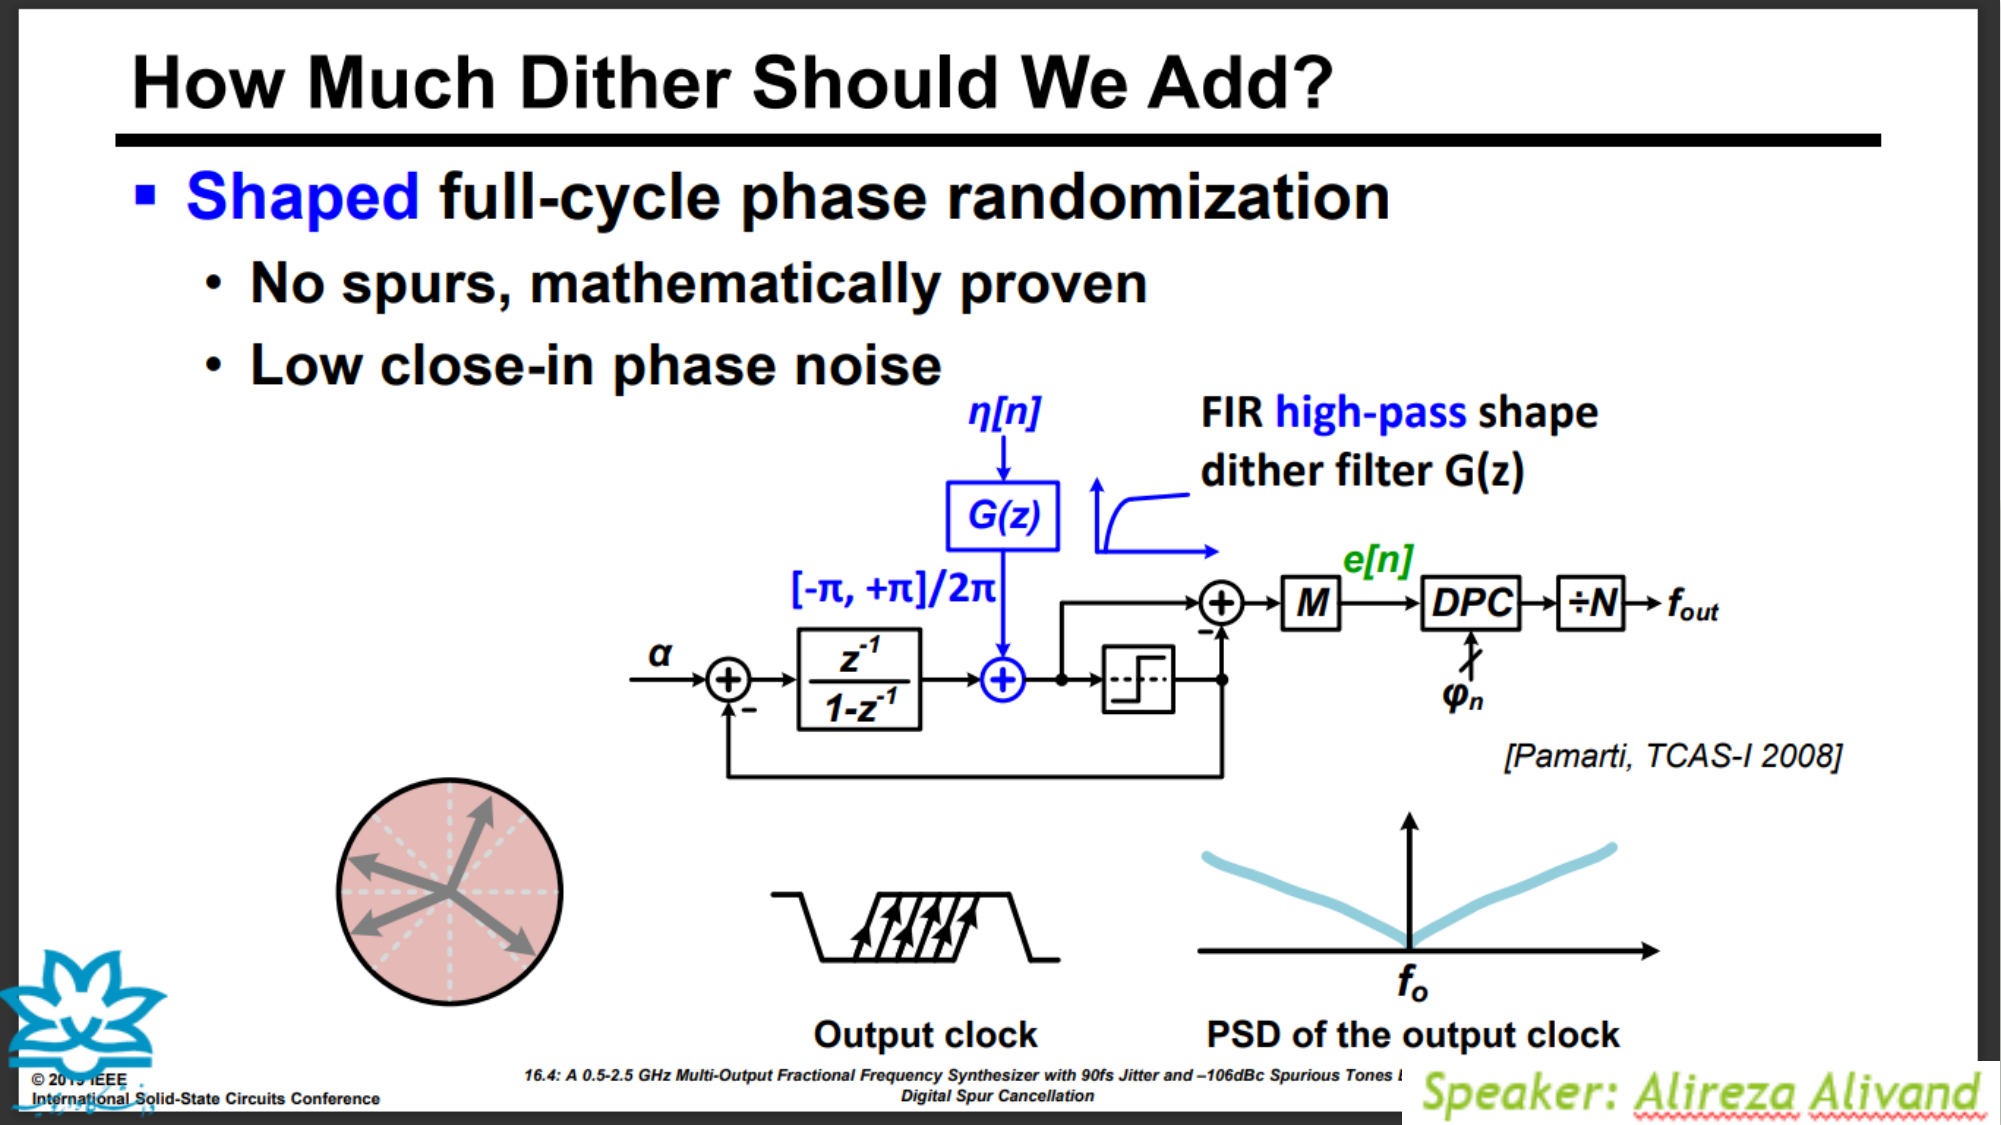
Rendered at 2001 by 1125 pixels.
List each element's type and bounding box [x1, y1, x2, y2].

picture [1401, 1060, 2000, 1125]
list [0, 0, 2000, 1125]
picture [19, 962, 146, 1044]
picture [0, 946, 184, 1125]
